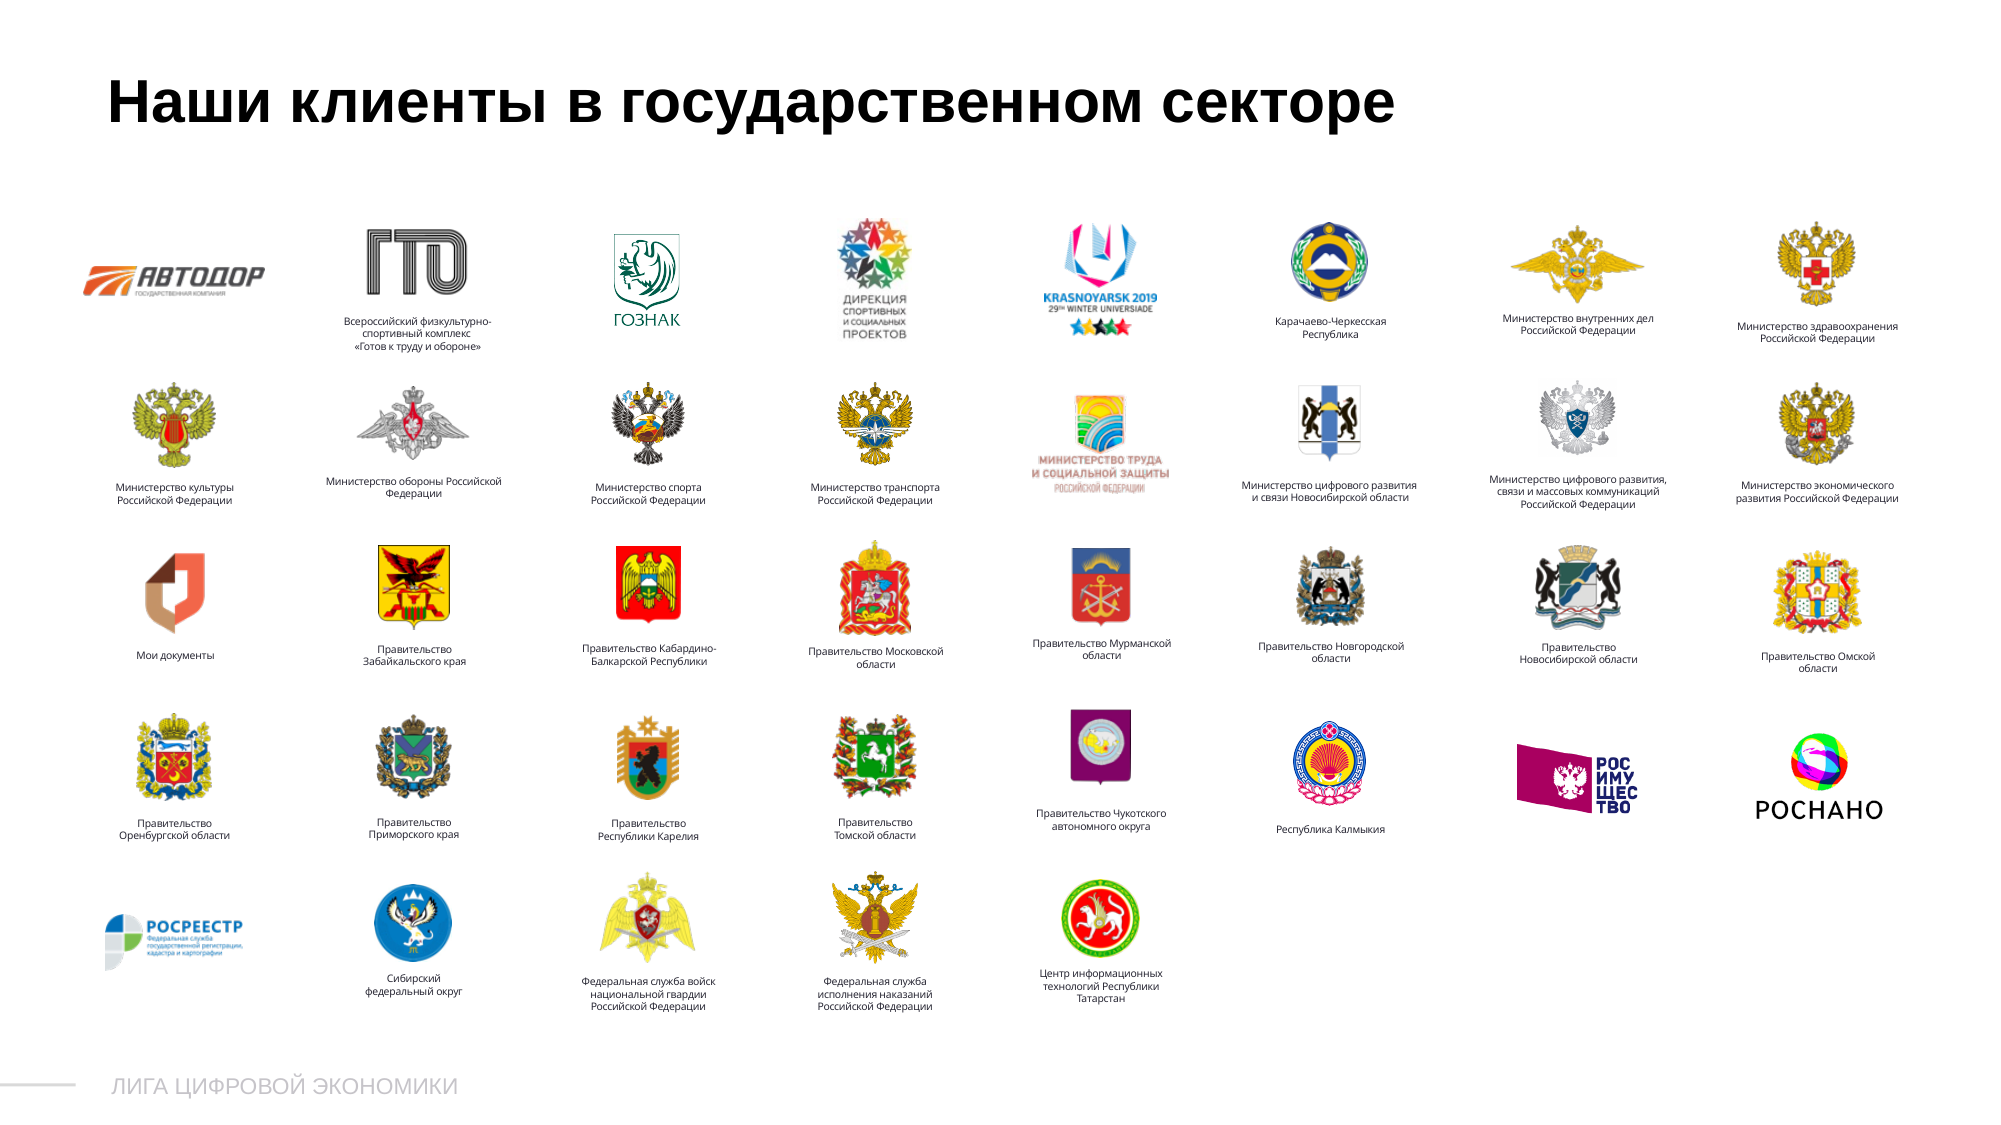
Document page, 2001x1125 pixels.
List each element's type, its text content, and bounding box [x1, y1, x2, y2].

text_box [1246, 222, 1414, 341]
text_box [100, 550, 249, 662]
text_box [1756, 550, 1879, 675]
picture [836, 218, 913, 346]
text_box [1229, 384, 1431, 505]
picture [1743, 730, 1890, 828]
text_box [813, 871, 936, 1038]
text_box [1026, 709, 1175, 833]
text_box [580, 382, 716, 507]
picture [1516, 743, 1639, 815]
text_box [1504, 545, 1653, 666]
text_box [1026, 879, 1175, 1005]
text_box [99, 713, 249, 842]
picture [105, 914, 243, 971]
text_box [793, 382, 956, 507]
picture [83, 266, 265, 297]
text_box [818, 713, 931, 842]
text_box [345, 713, 481, 842]
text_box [566, 871, 730, 1013]
picture [614, 234, 681, 326]
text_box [1483, 378, 1672, 523]
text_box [1027, 548, 1176, 663]
text_box Наши клиенты в государственном секторе [93, 40, 1924, 168]
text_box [1478, 224, 1676, 337]
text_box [316, 203, 518, 353]
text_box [1268, 720, 1392, 836]
picture [1031, 375, 1170, 514]
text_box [1718, 381, 1916, 505]
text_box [1249, 546, 1412, 665]
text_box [346, 545, 482, 669]
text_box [567, 545, 730, 668]
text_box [801, 540, 950, 671]
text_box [99, 382, 249, 507]
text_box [323, 386, 503, 501]
picture [1043, 223, 1158, 340]
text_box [586, 715, 709, 843]
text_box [351, 884, 475, 998]
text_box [1718, 221, 1916, 345]
